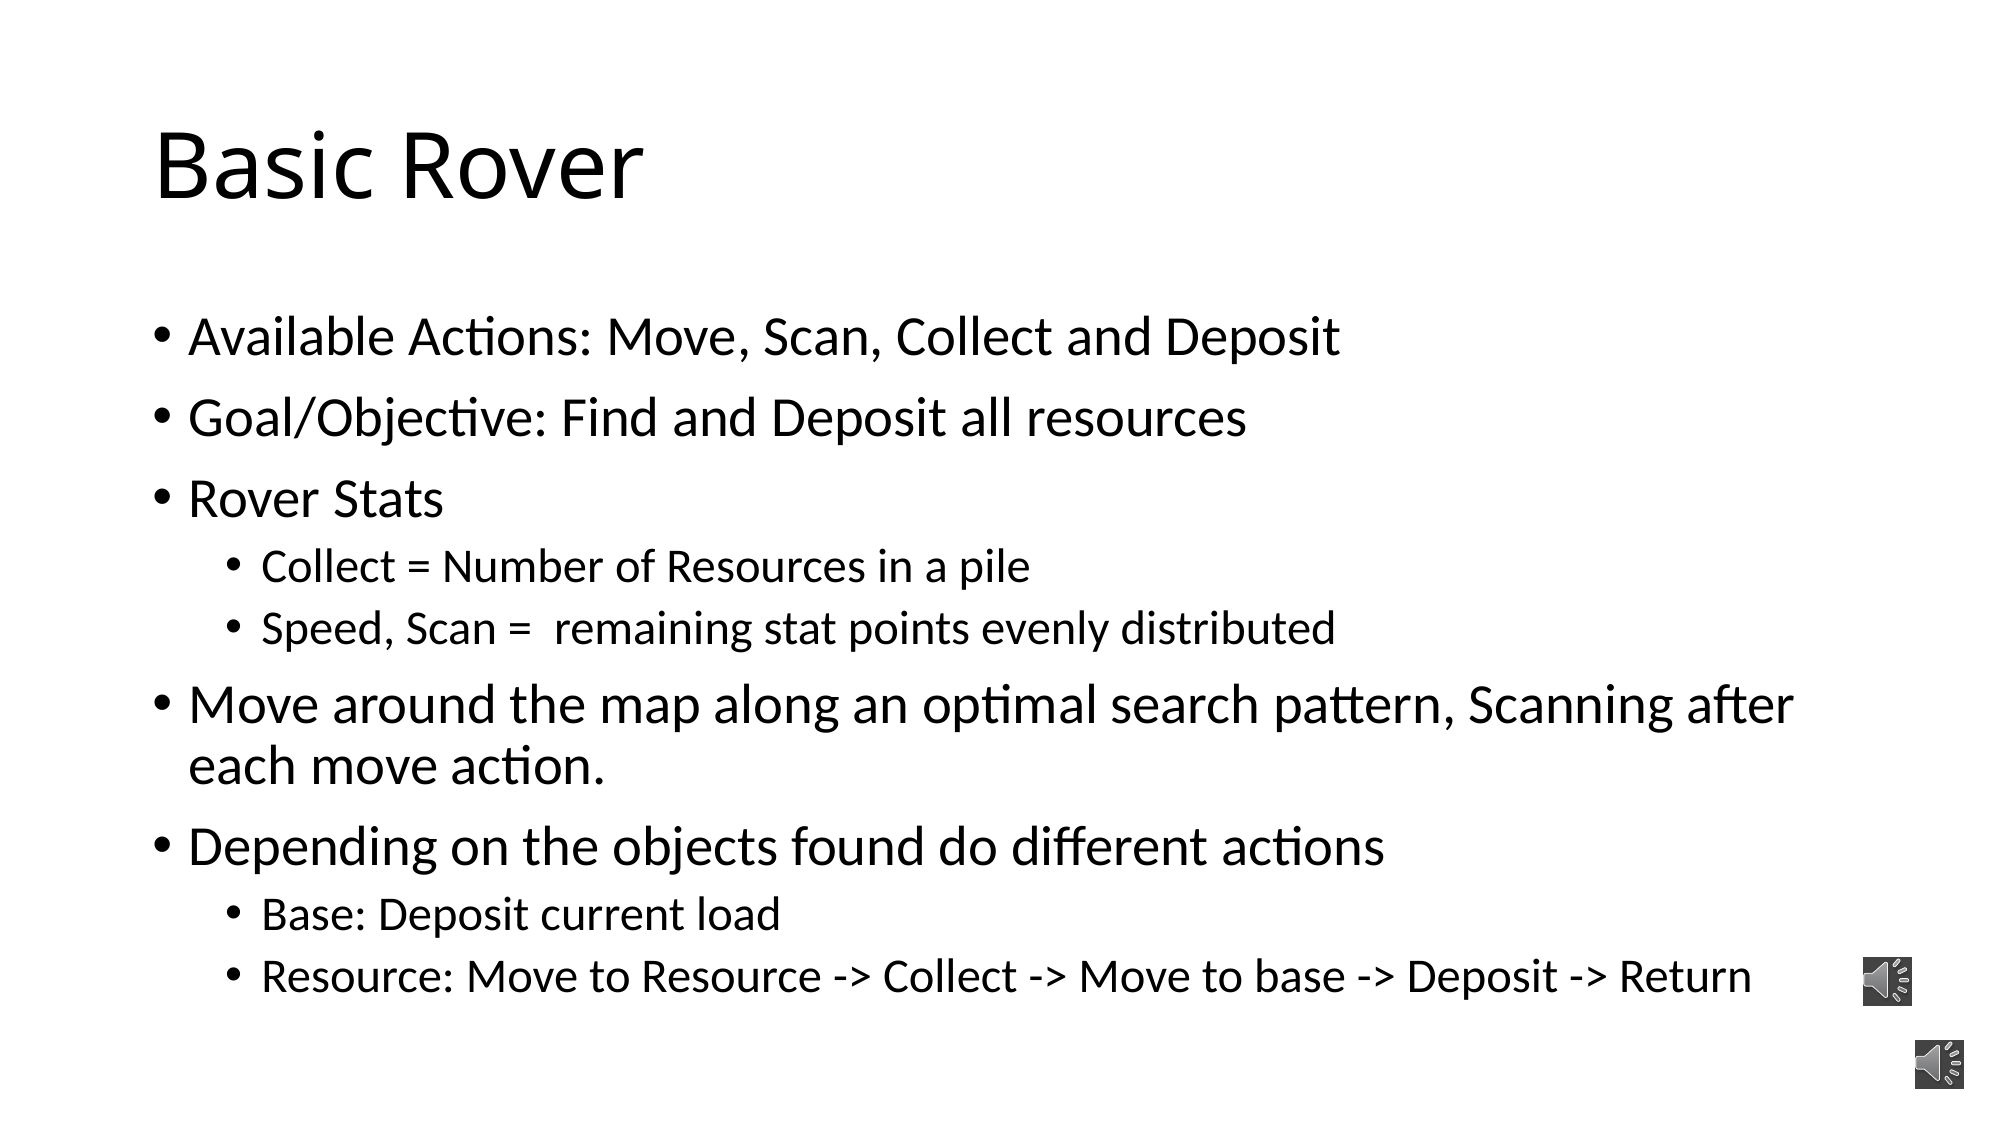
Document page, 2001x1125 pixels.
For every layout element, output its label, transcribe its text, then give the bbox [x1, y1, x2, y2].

picture [1914, 1039, 1965, 1090]
list Available Actions: Move, Scan, Collect and Deposit Goal/Objective: Find and Deposit all resources Rover Stats Collect = Number of Resources in a pile Speed, Scan = remaining stat points evenly distributed Move around the map along an optimal search pattern, Scanning after each move action. Depending on the objects found do different actions Base: Deposit current load Resource: Move to Resource -> Collect -> Move to base -> Deposit -> Return [137, 299, 1863, 1014]
title Basic Rover [137, 59, 1863, 278]
picture [1862, 956, 1913, 1007]
